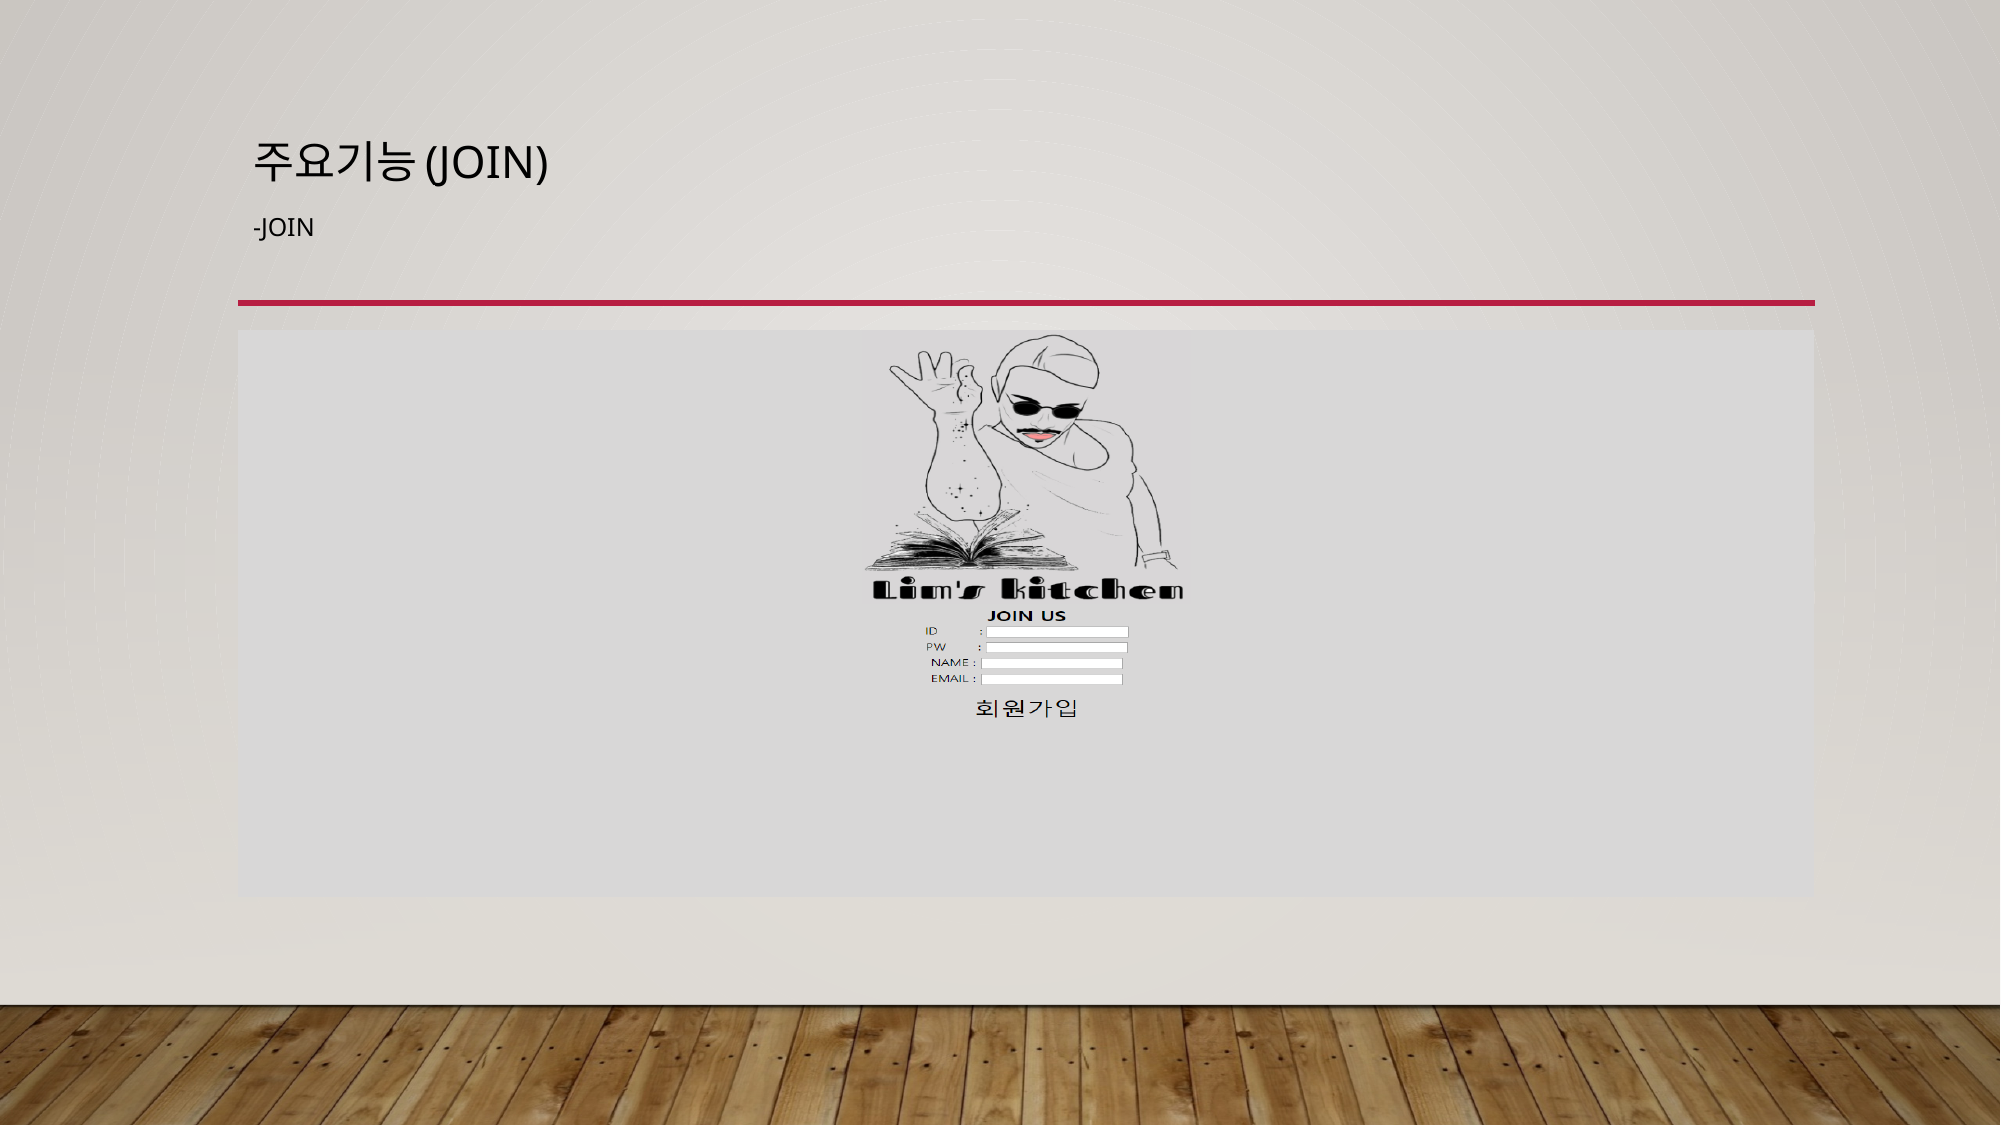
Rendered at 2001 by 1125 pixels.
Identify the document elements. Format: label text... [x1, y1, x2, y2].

title 주요기능(join) -join [238, 131, 1814, 305]
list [237, 330, 1814, 897]
picture [0, 1005, 2000, 1125]
